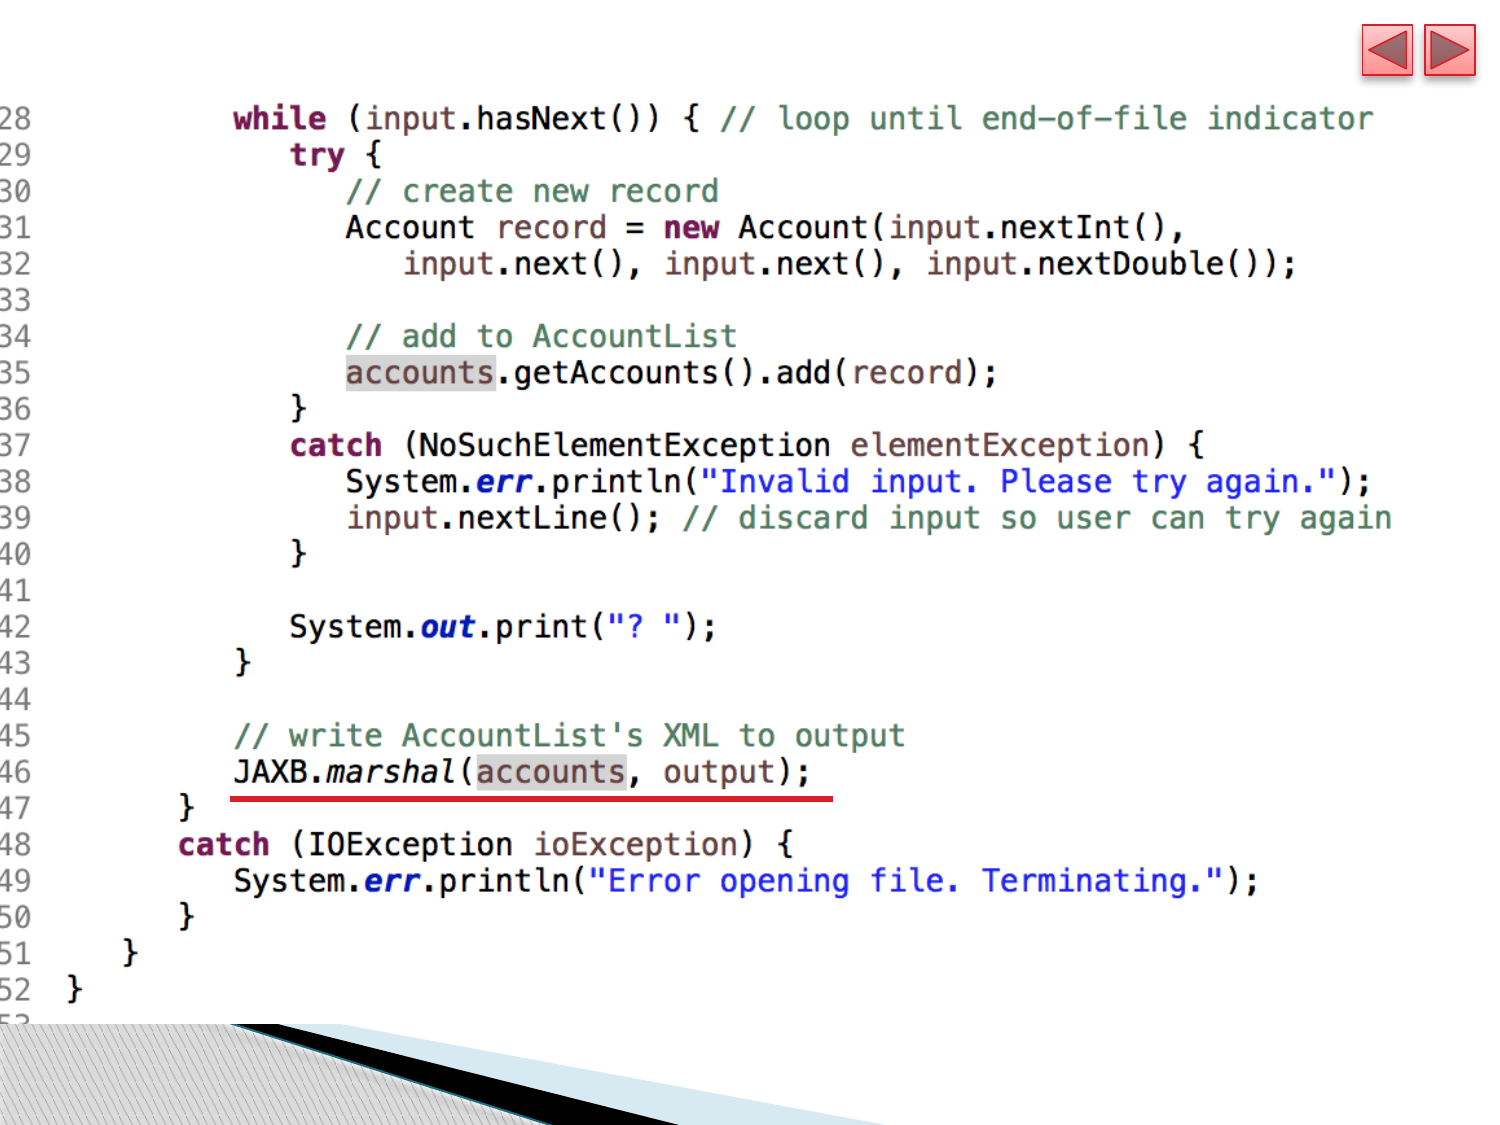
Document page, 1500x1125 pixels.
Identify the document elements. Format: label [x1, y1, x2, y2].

text_box [0, 101, 1498, 1024]
